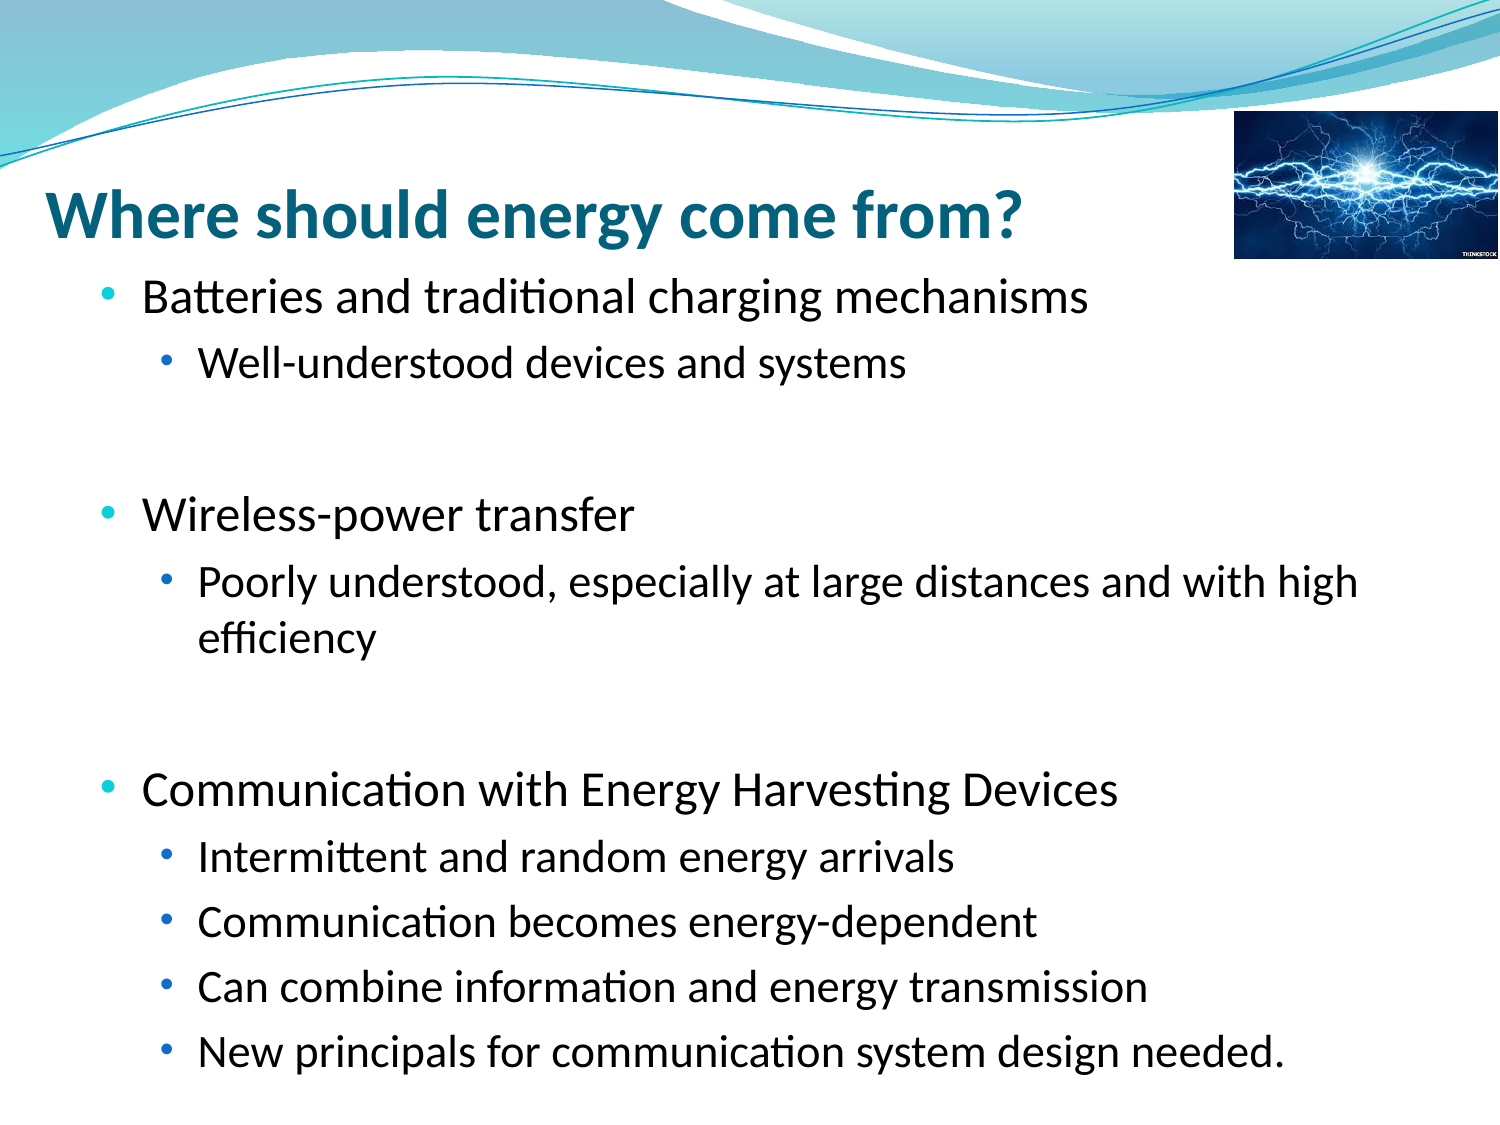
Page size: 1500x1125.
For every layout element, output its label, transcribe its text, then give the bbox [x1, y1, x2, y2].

list Batteries and traditional charging mechanisms Well-understood devices and systems Wireless-power transfer Poorly understood, especially at large distances and with high efficiency Communication with Energy Harvesting Devices Intermittent and random energy arrivals Communication becomes energy-dependent Can combine information and energy transmission New principals for communication system design needed. [85, 255, 1425, 1091]
picture [1233, 110, 1498, 259]
title Where should energy come from? [45, 160, 1228, 348]
